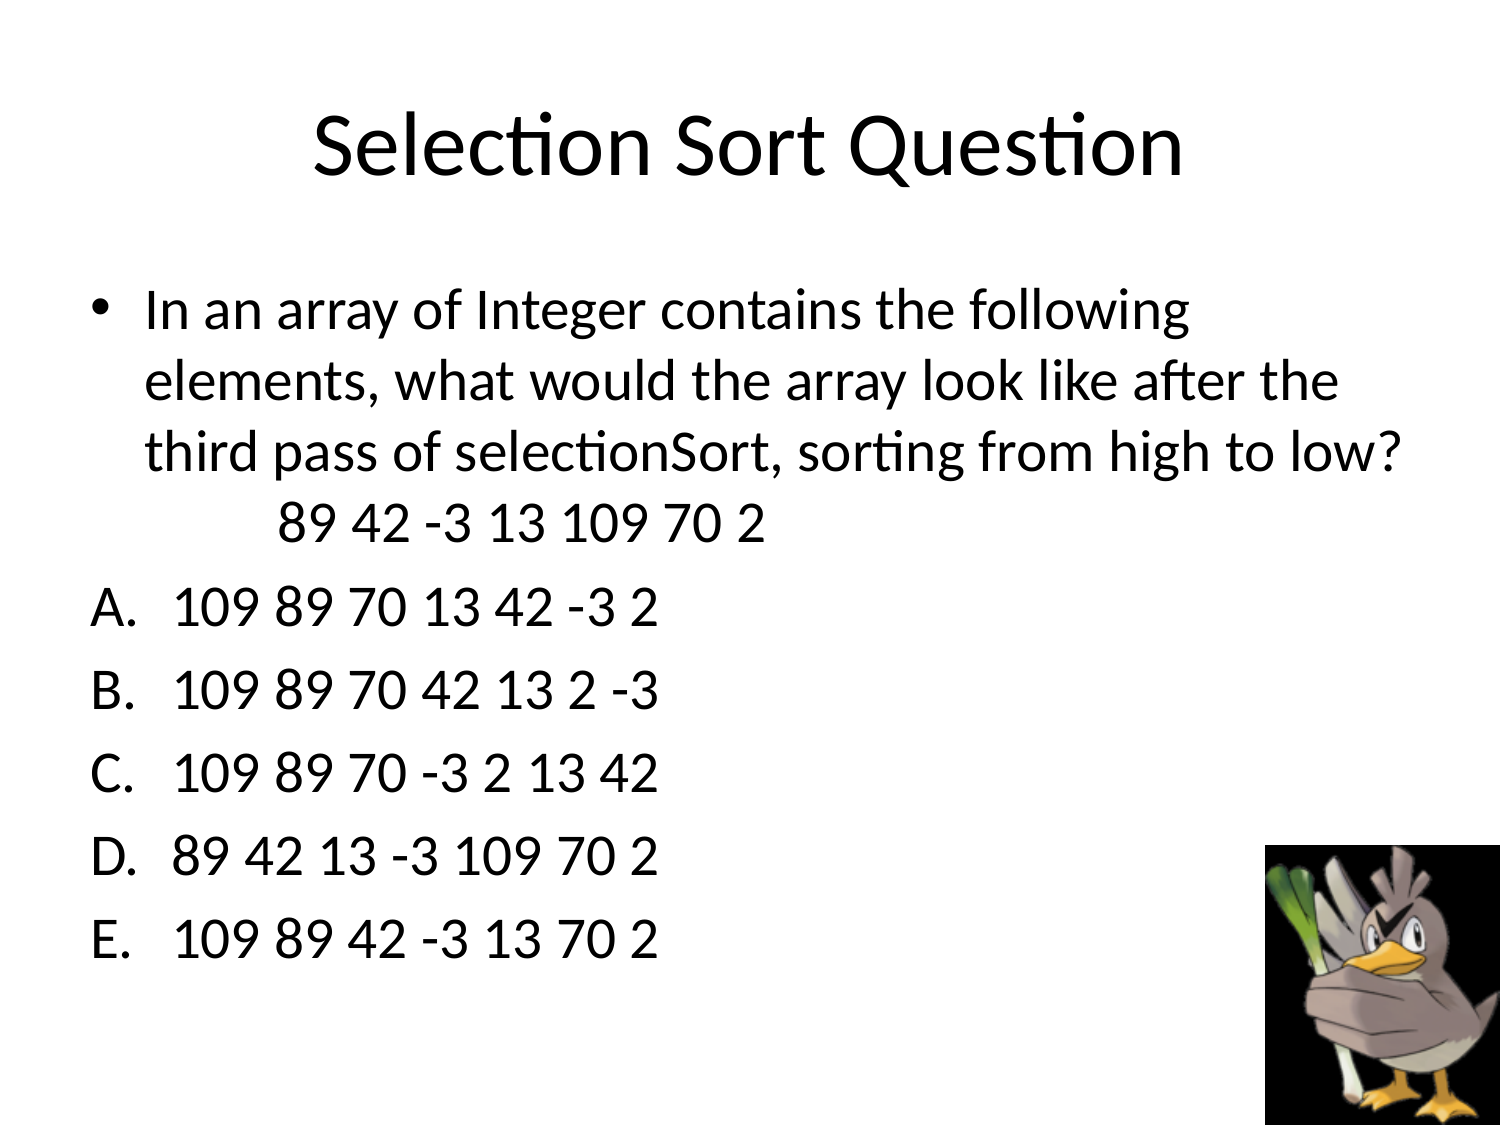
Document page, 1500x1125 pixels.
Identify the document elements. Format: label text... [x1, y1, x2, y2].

title Selection Sort Question [75, 45, 1425, 233]
list In an array of Integer contains the following elements, what would the array look like after the third pass of selectionSort, sorting from high to low? 89 42 -3 13 109 70 2 109 89 70 13 42 -3 2 109 89 70 42 13 2 -3 109 89 70 -3 2 13 42 89 42 13 -3 109 70 2 109 89 42 -3 13 70 2 [75, 262, 1425, 1005]
picture [1265, 844, 1500, 1125]
